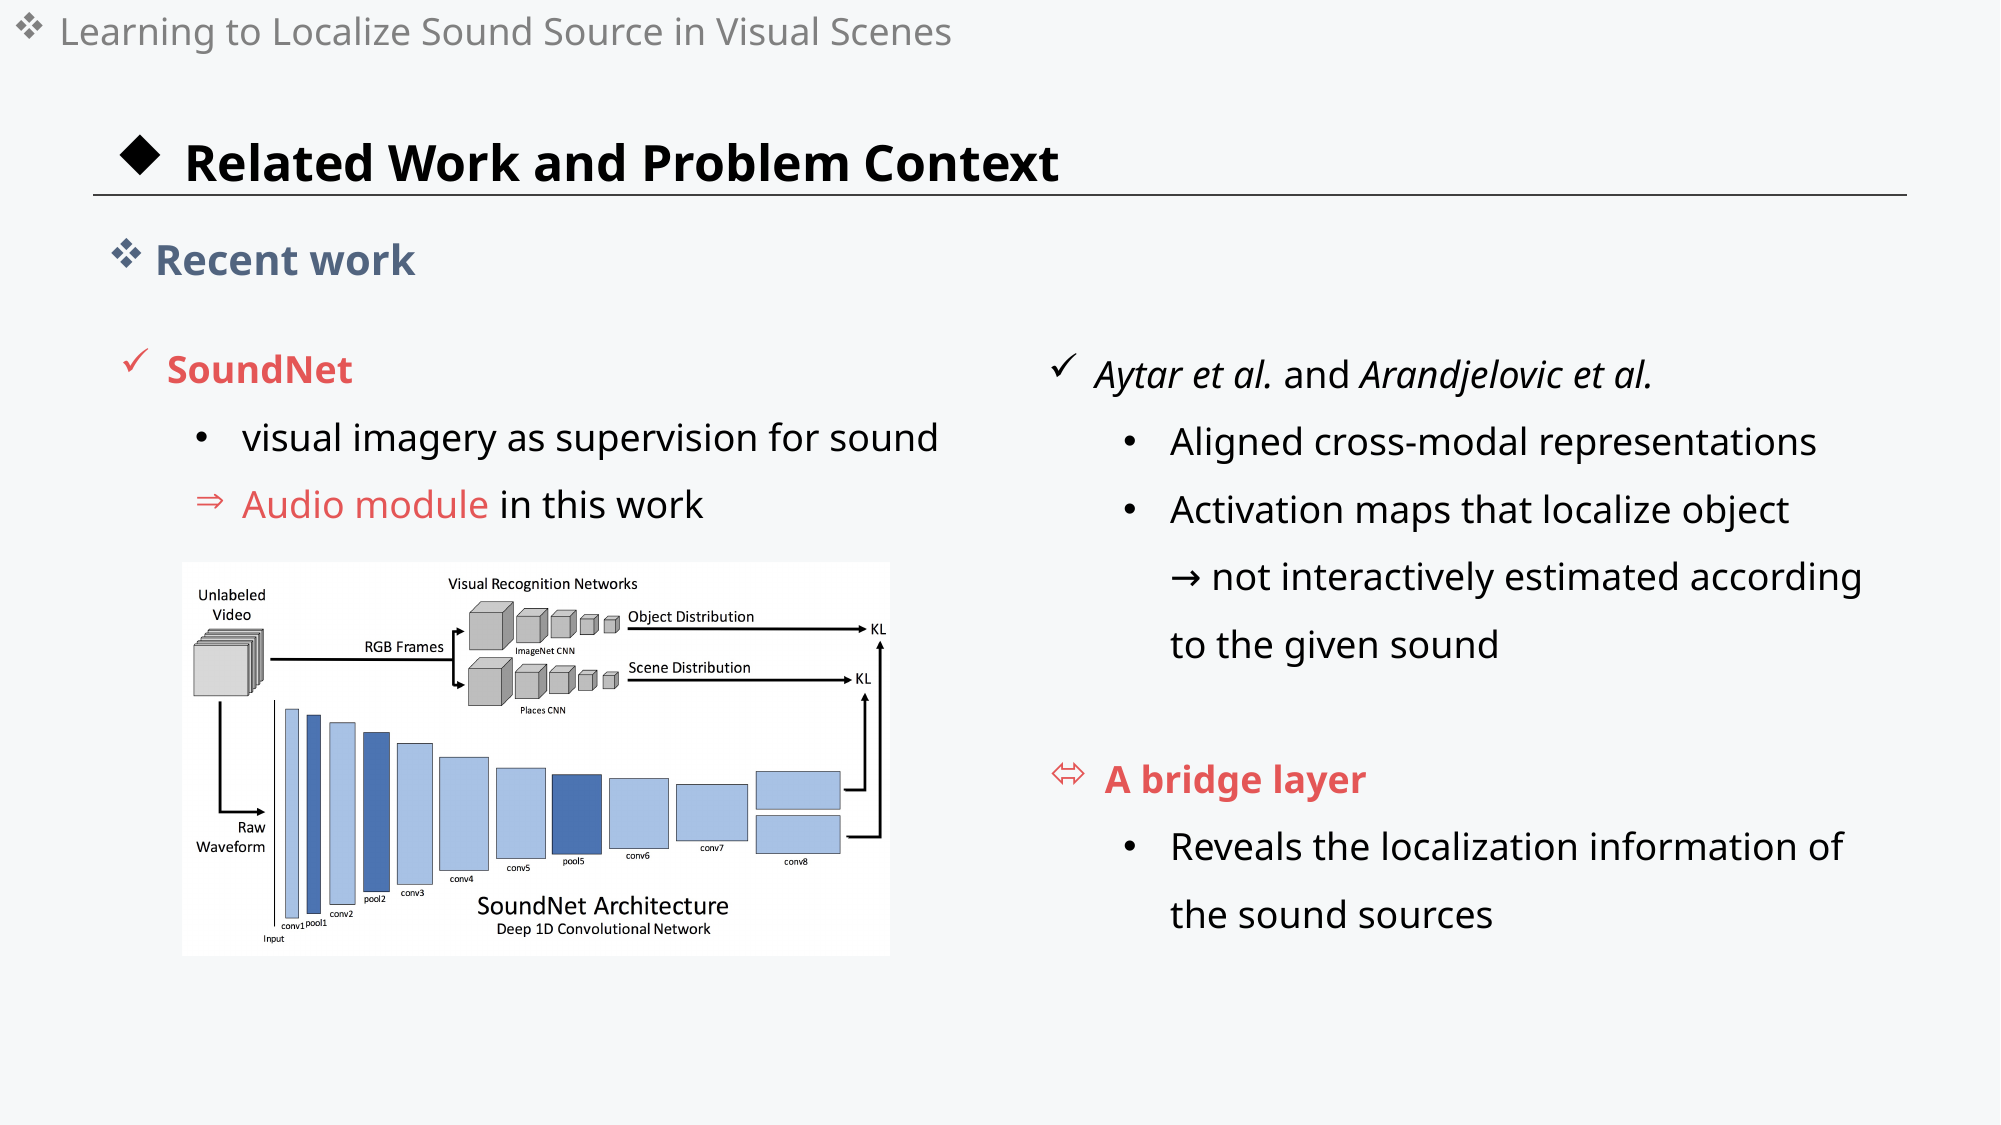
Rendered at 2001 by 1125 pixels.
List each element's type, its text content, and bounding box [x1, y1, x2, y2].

text_box Recent work [93, 226, 1026, 292]
picture [182, 562, 890, 956]
text_box Related Work and Problem Context [97, 195, 1407, 207]
text_box Related Work and Problem Context [93, 86, 1412, 194]
text_box SoundNet visual imagery as supervision for sound Audio module in this work [105, 316, 967, 1007]
text_box Aytar et al. and Arandjelovic et al. Aligned cross-modal representations Activation maps that localize object → not interactively estimated according to the given sound A bridge layer Reveals the localization information of the sound sources [1033, 320, 1895, 944]
title Learning to Localize Sound Source in Visual Scenes [0, 0, 1713, 67]
